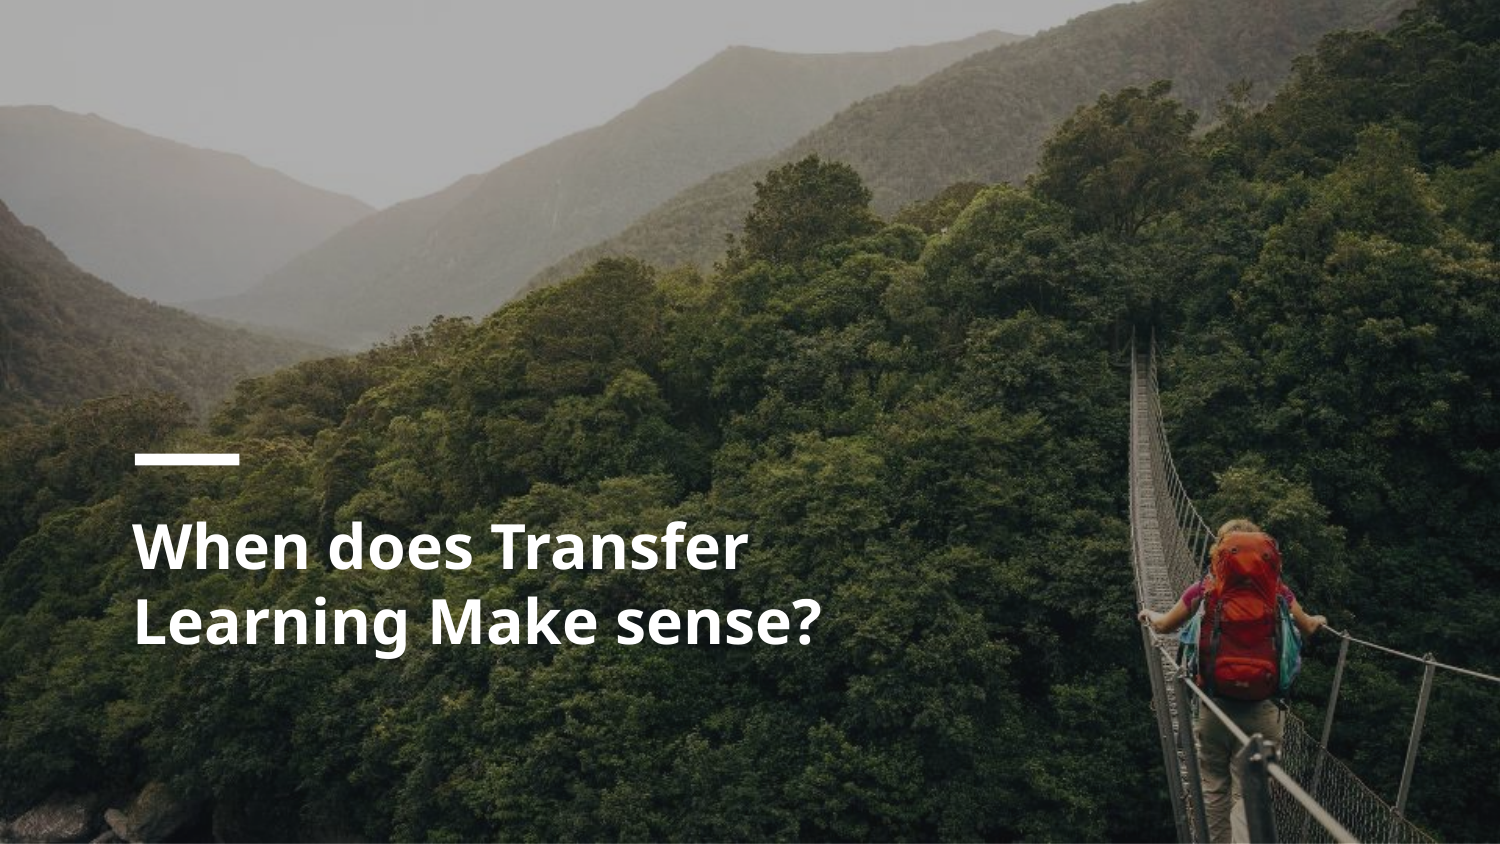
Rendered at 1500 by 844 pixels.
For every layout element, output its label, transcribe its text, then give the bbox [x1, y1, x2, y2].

picture [0, 0, 1500, 844]
title When does Transfer Learning Make sense? [117, 491, 916, 730]
